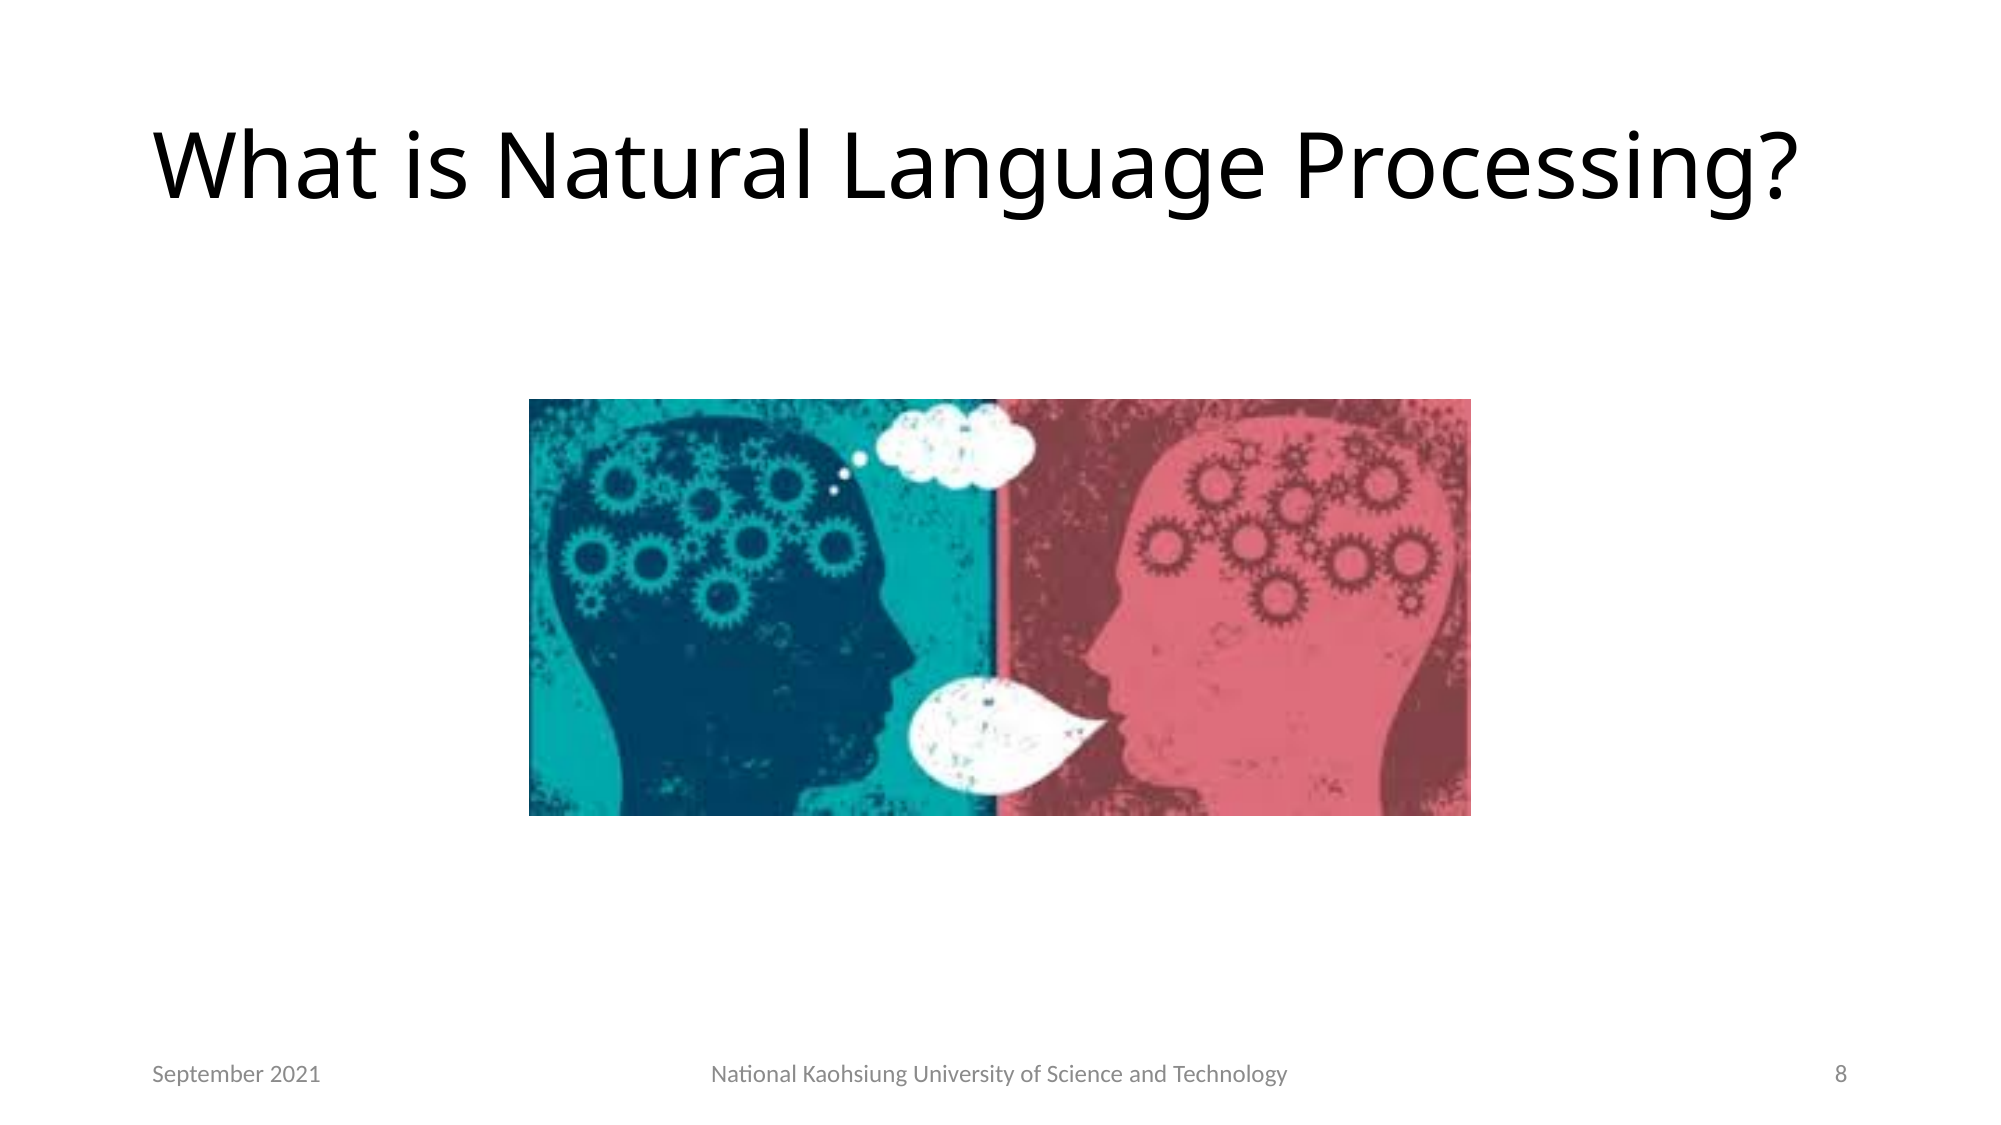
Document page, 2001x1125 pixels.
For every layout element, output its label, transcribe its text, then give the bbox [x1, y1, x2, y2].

title What is Natural Language Processing? [137, 59, 1863, 278]
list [529, 399, 1471, 816]
footer National Kaohsiung University of Science and Technology [662, 1042, 1338, 1103]
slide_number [137, 1042, 588, 1103]
slide_number 8 [1412, 1042, 1863, 1103]
